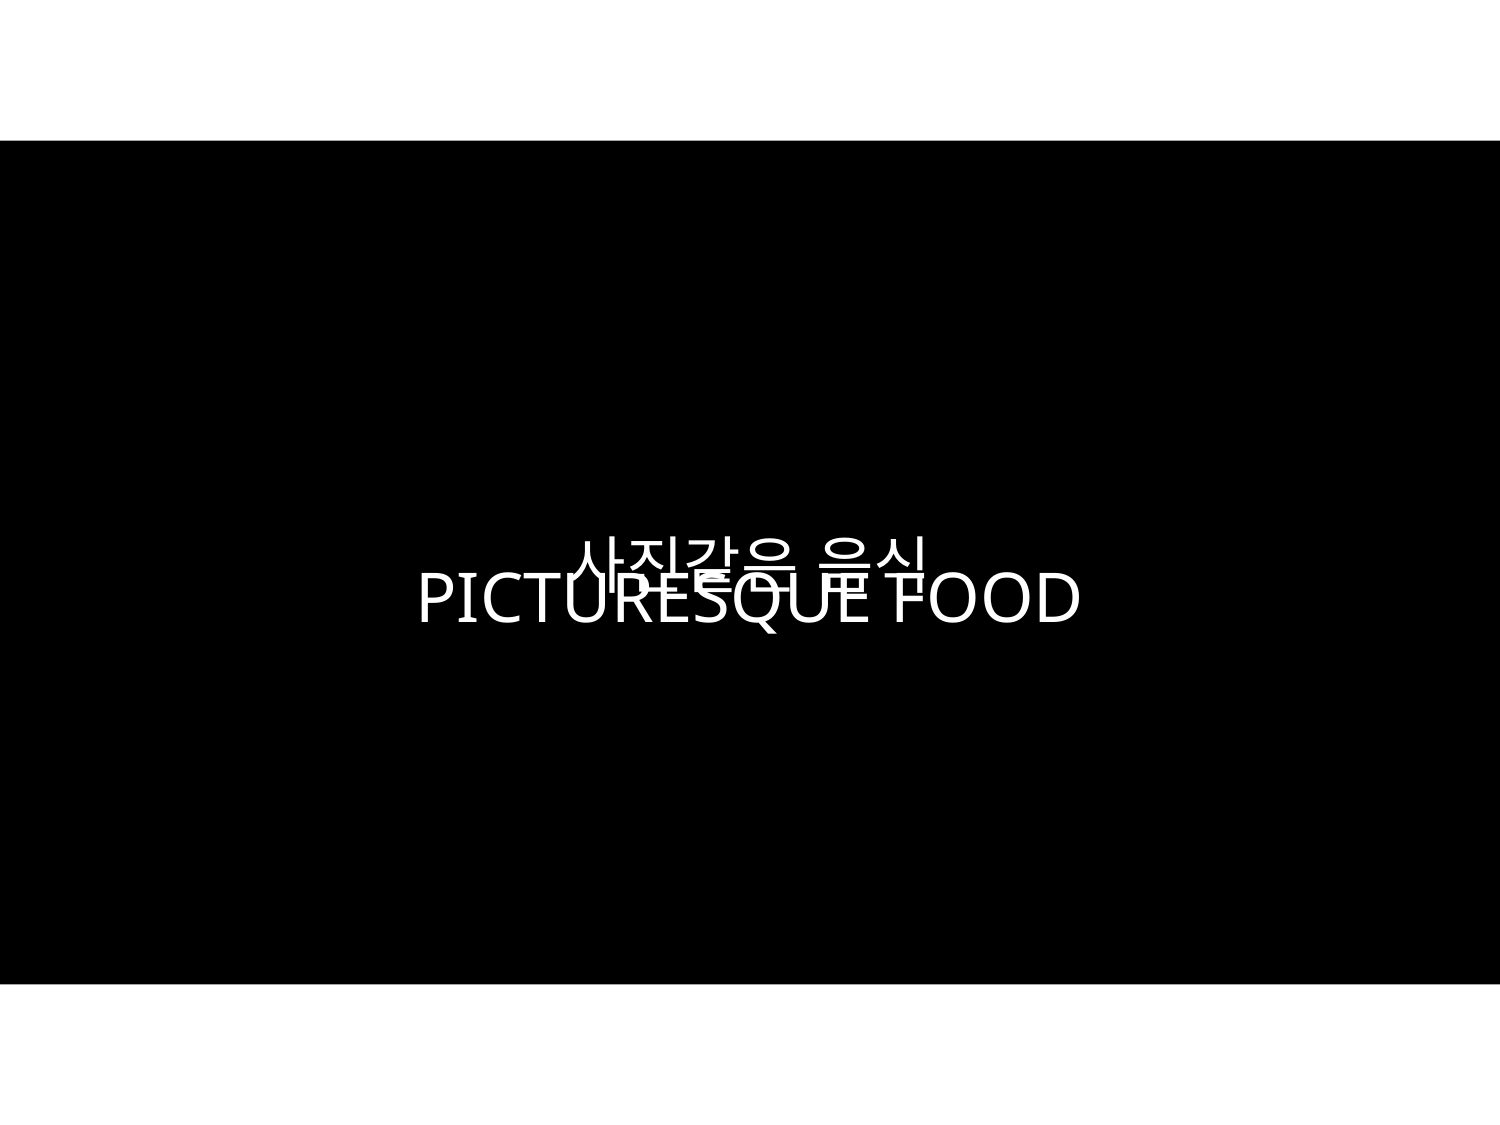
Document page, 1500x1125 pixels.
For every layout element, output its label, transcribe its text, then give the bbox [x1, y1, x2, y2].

text_box PICTURESQUE FOOD [400, 546, 1100, 644]
text_box 사진같은 음식 [553, 518, 947, 546]
text_box [0, 138, 1500, 986]
